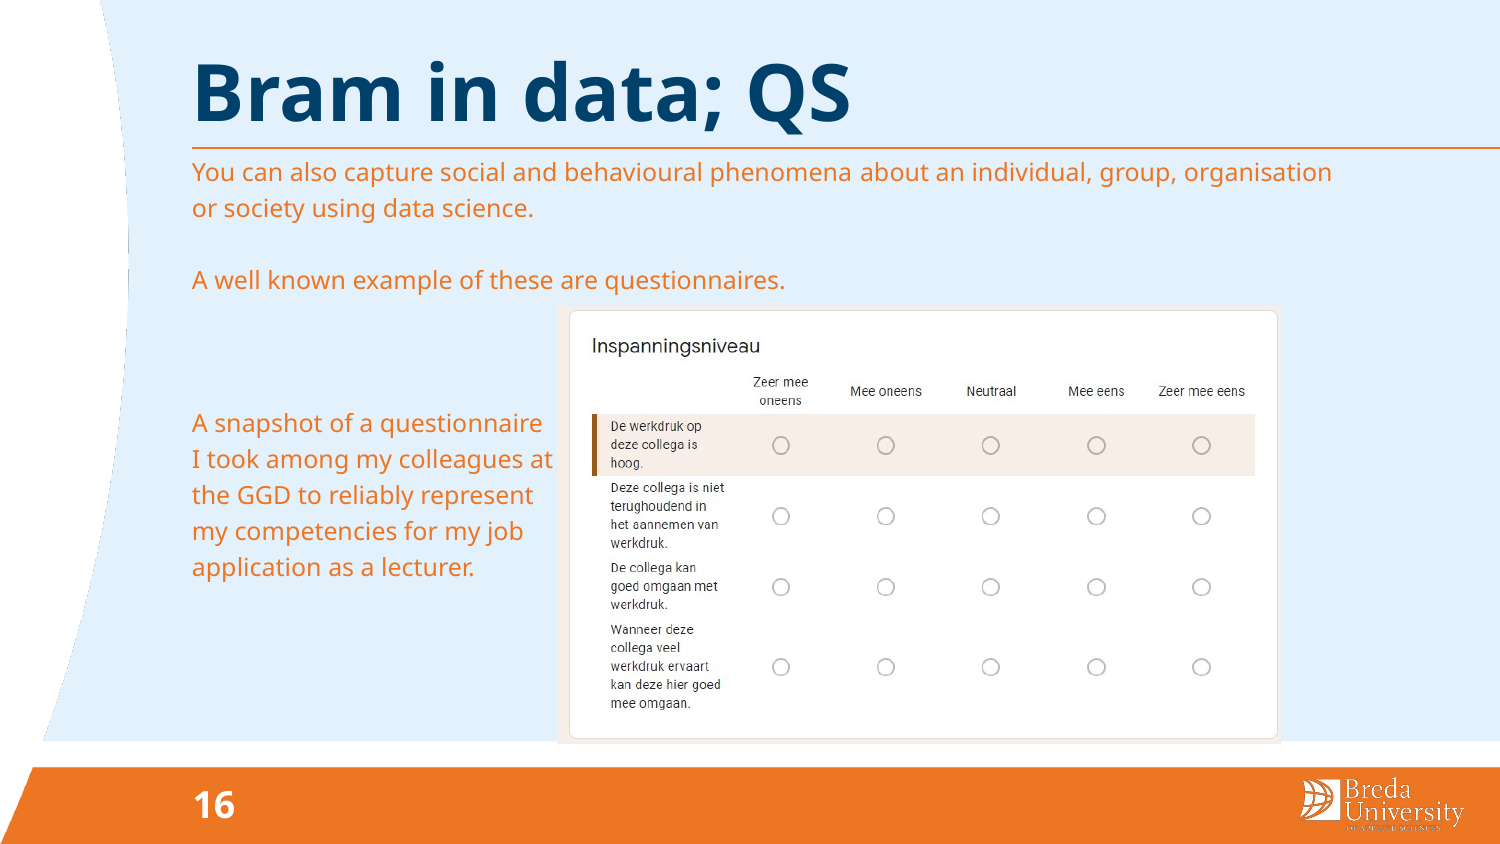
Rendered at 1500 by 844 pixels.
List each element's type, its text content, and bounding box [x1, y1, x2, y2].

slide_number 16 [177, 773, 351, 819]
picture [0, 0, 1500, 844]
title Bram in data; QS [191, 3, 1341, 138]
list You can also capture social and behavioural phenomena about an individual, group, organisation or society using data science. A well known example of these are questionnaires. A snapshot of a questionnaire I took among my colleagues at the GGD to reliably represent my competencies for my job application as a lecturer. [191, 150, 1341, 715]
